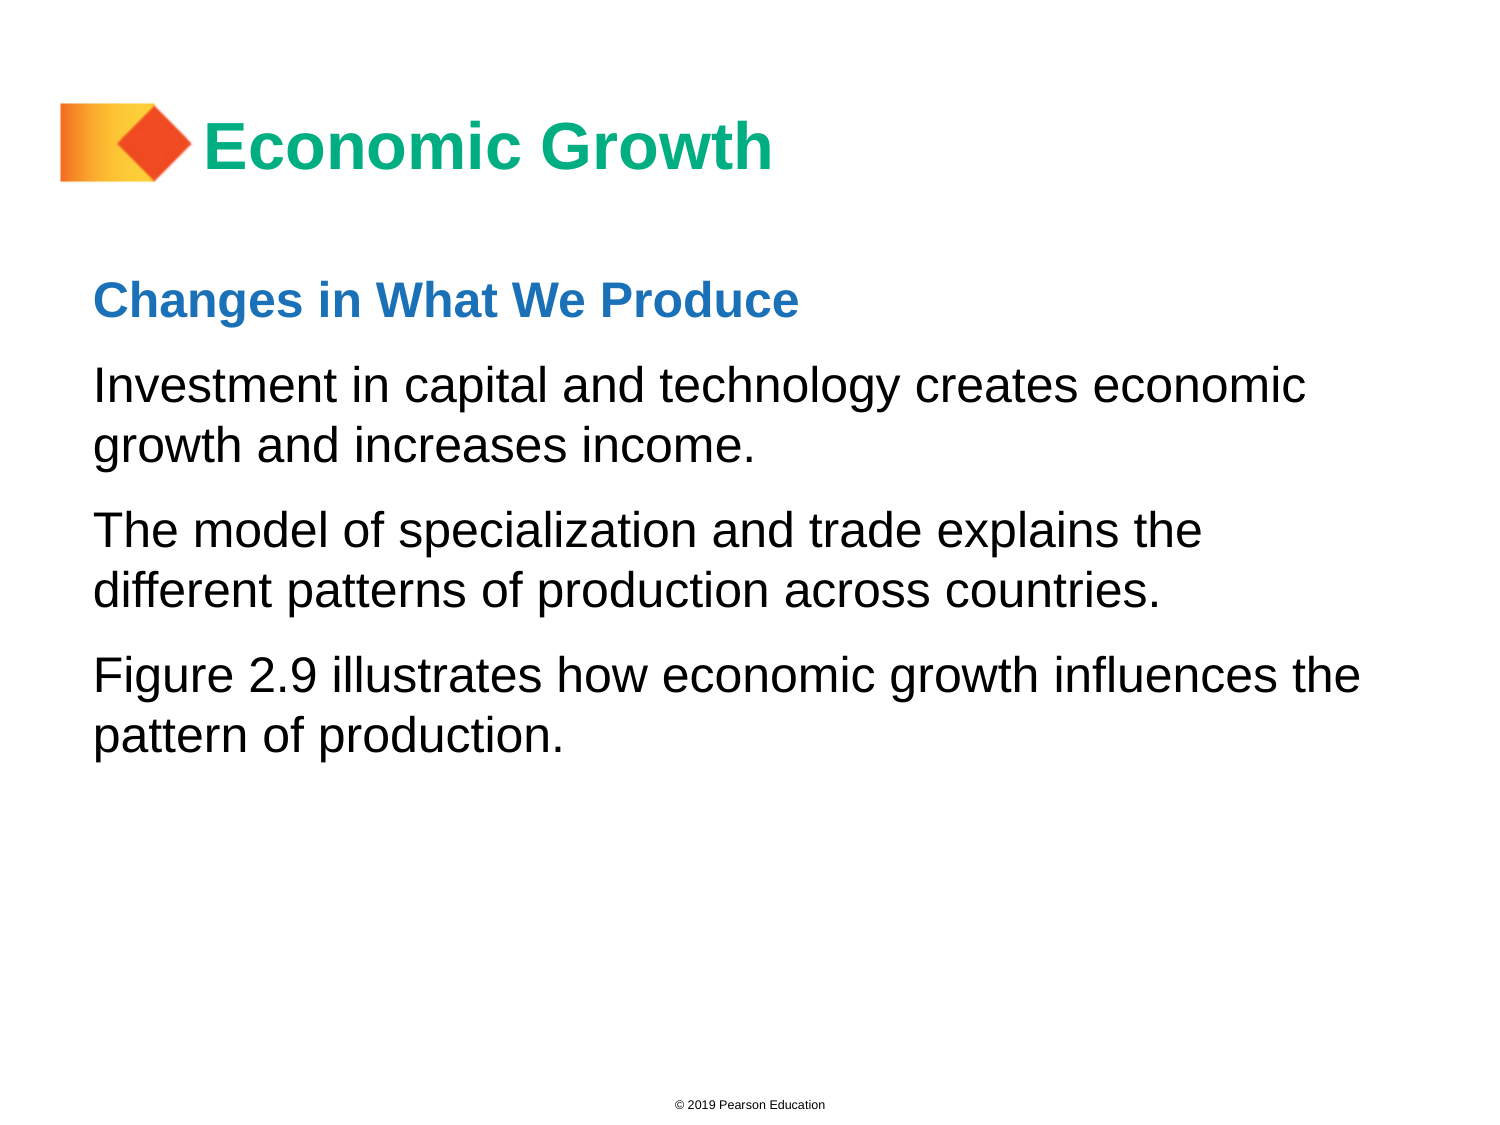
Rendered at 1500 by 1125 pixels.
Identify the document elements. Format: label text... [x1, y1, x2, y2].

title Economic Growth [188, 50, 1364, 236]
list Changes in What We Produce Investment in capital and technology creates economic growth and increases income. The model of specialization and trade explains the different patterns of production across countries. Figure 2.9 illustrates how economic growth influences the pattern of production. [59, 259, 1410, 1003]
picture [59, 102, 188, 184]
